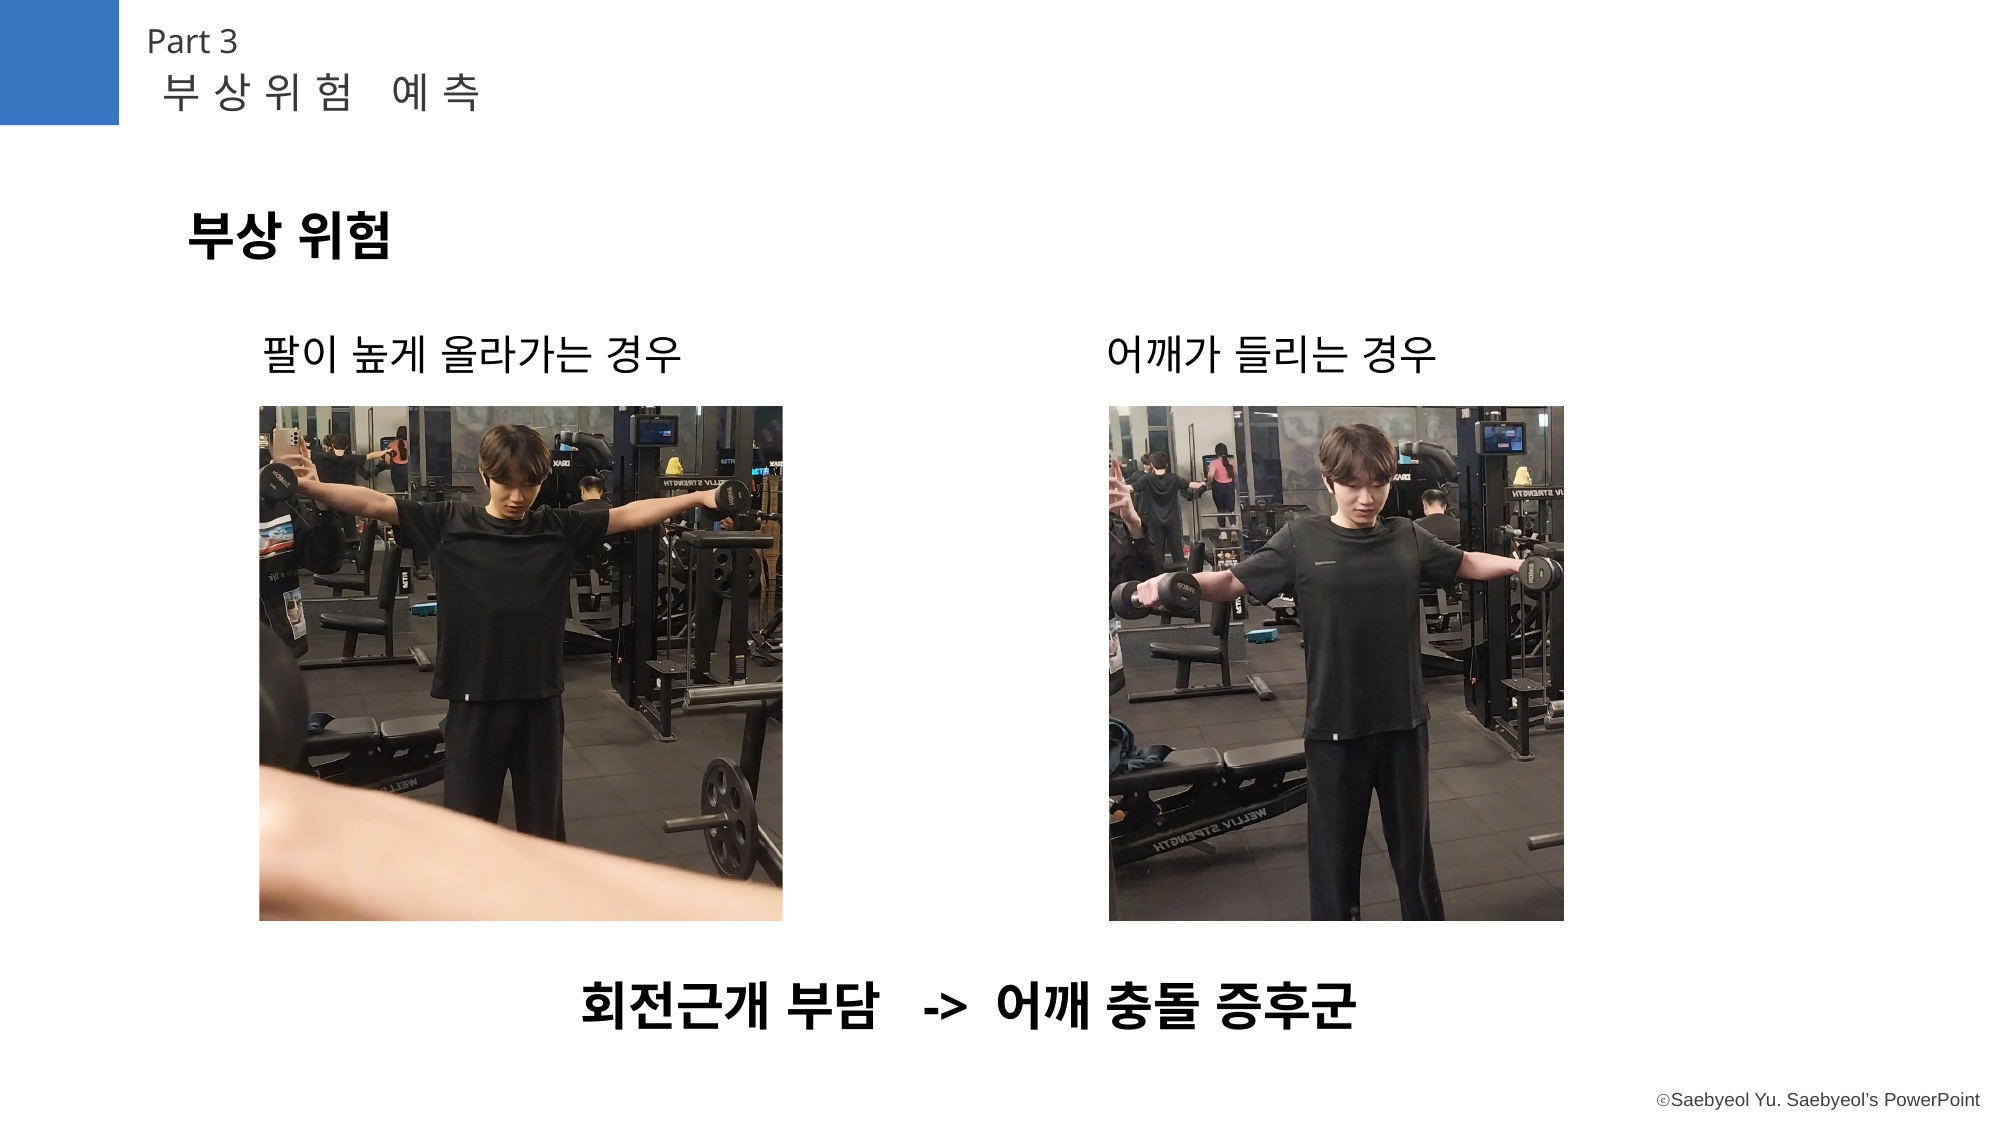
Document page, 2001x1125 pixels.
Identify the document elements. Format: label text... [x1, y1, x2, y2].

text_box 회전근개 부담 -> 어깨 충돌 증후군 [565, 965, 1401, 1044]
picture [1079, 435, 1594, 921]
text_box 어깨가 들리는 경우 [1016, 321, 1828, 437]
text_box [0, 0, 120, 126]
text_box 부상위험 예측 [147, 59, 496, 125]
text_box Part 3 [131, 12, 254, 68]
text_box 부상 위험 팔이 높게 올라가는 경우 [172, 196, 983, 386]
picture [259, 401, 783, 925]
